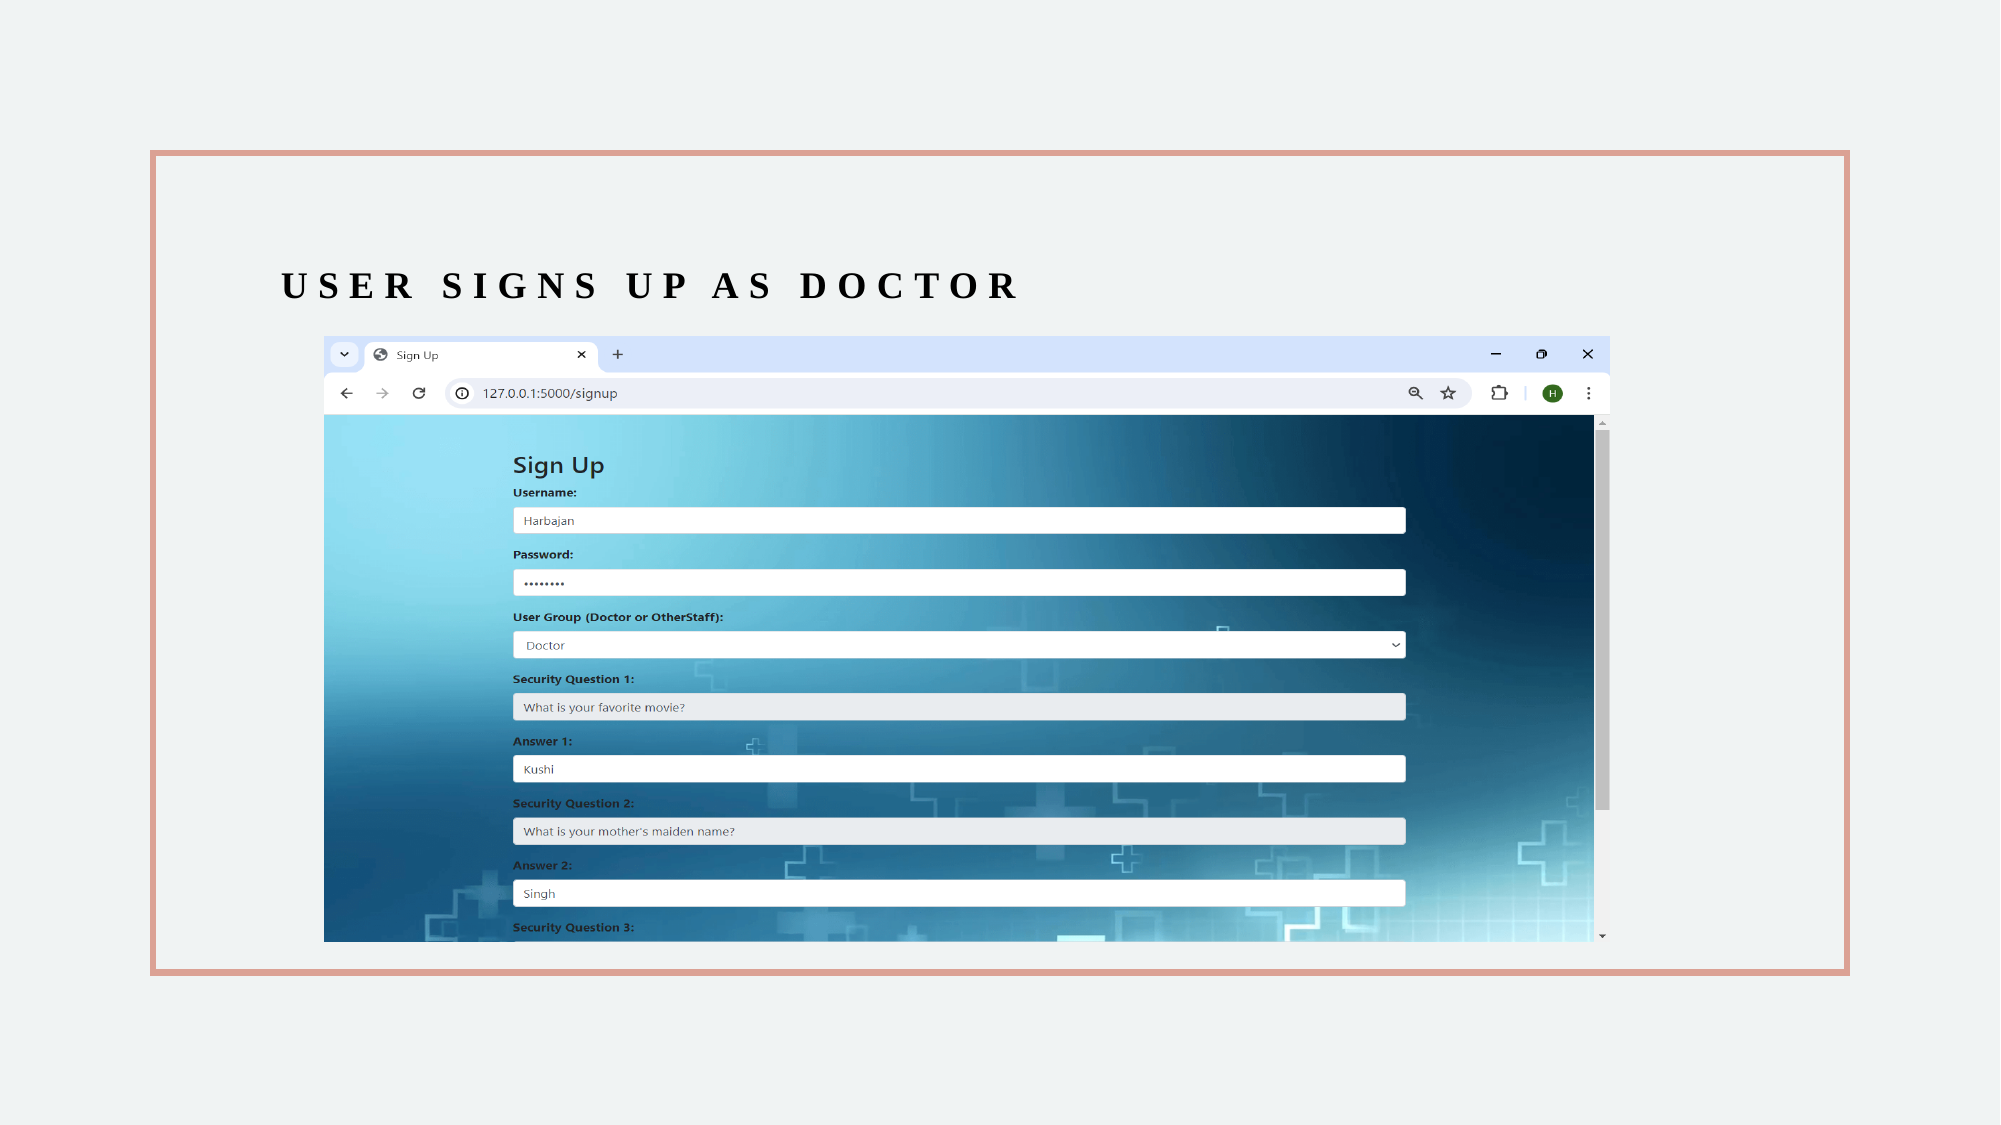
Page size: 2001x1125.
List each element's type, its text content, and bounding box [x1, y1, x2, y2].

title User signs up as doctor [265, 202, 1739, 314]
picture [324, 336, 1610, 942]
